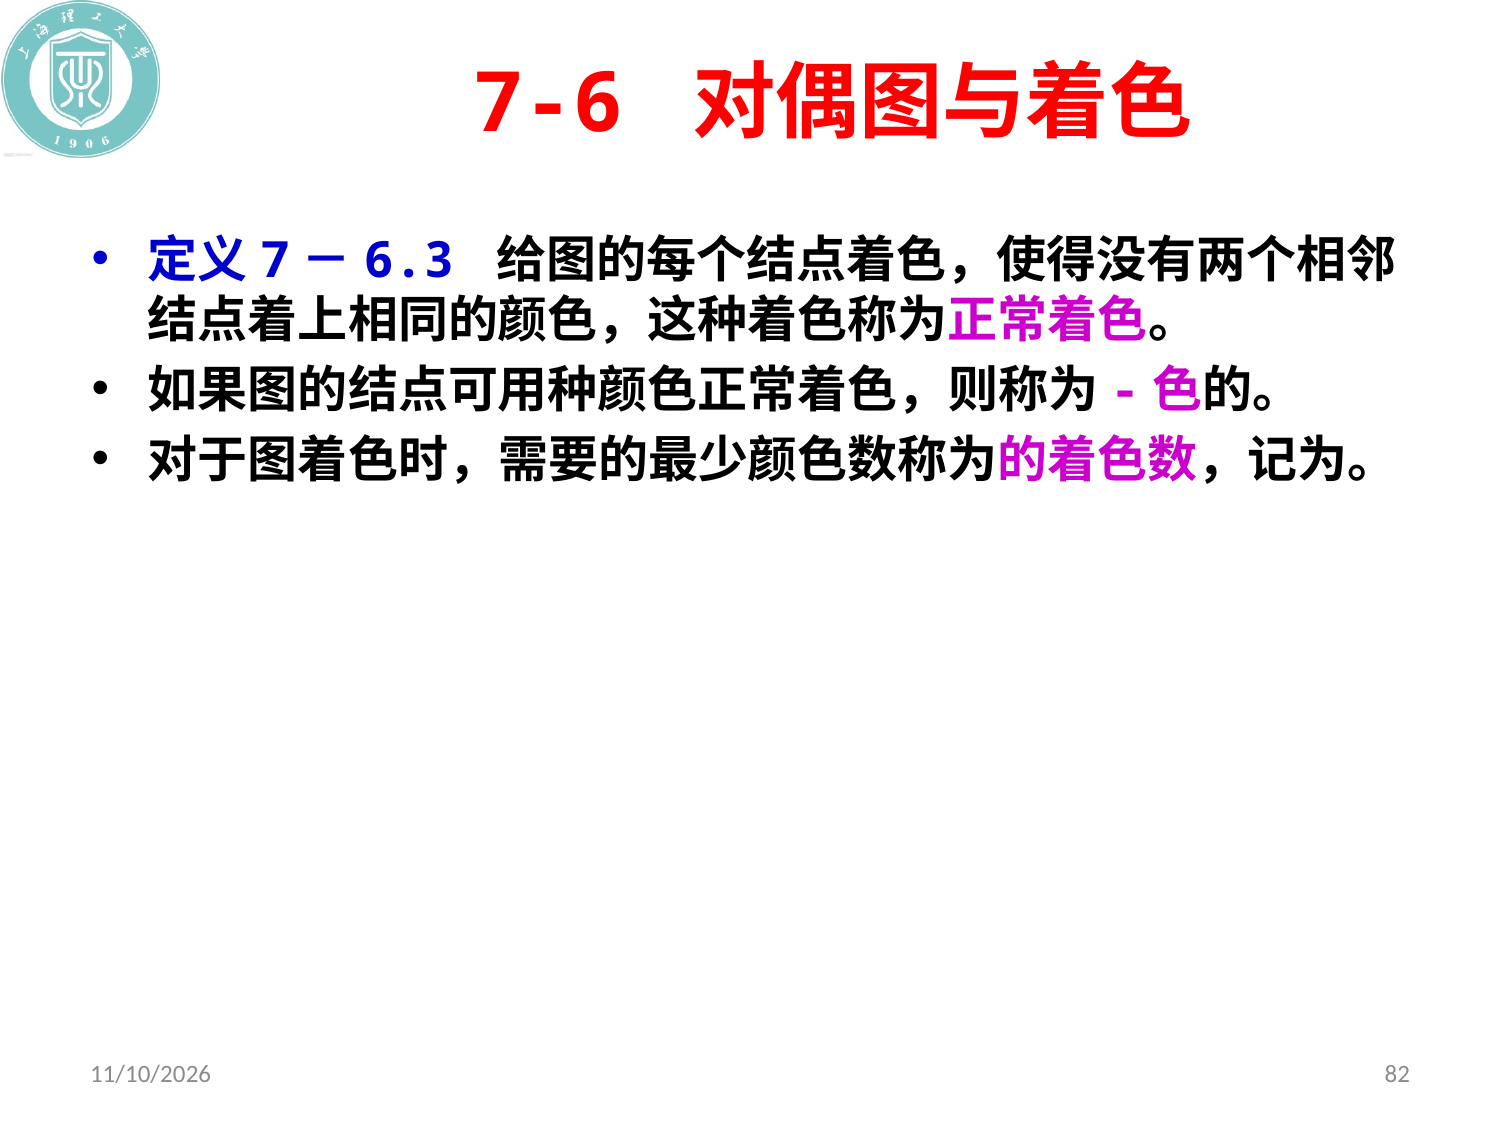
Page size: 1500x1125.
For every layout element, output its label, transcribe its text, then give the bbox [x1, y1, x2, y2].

title 7-6 对偶图与着色 [195, 11, 1471, 185]
slide_number 82 [1074, 1042, 1425, 1103]
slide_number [75, 1042, 425, 1103]
picture [1, 0, 160, 158]
